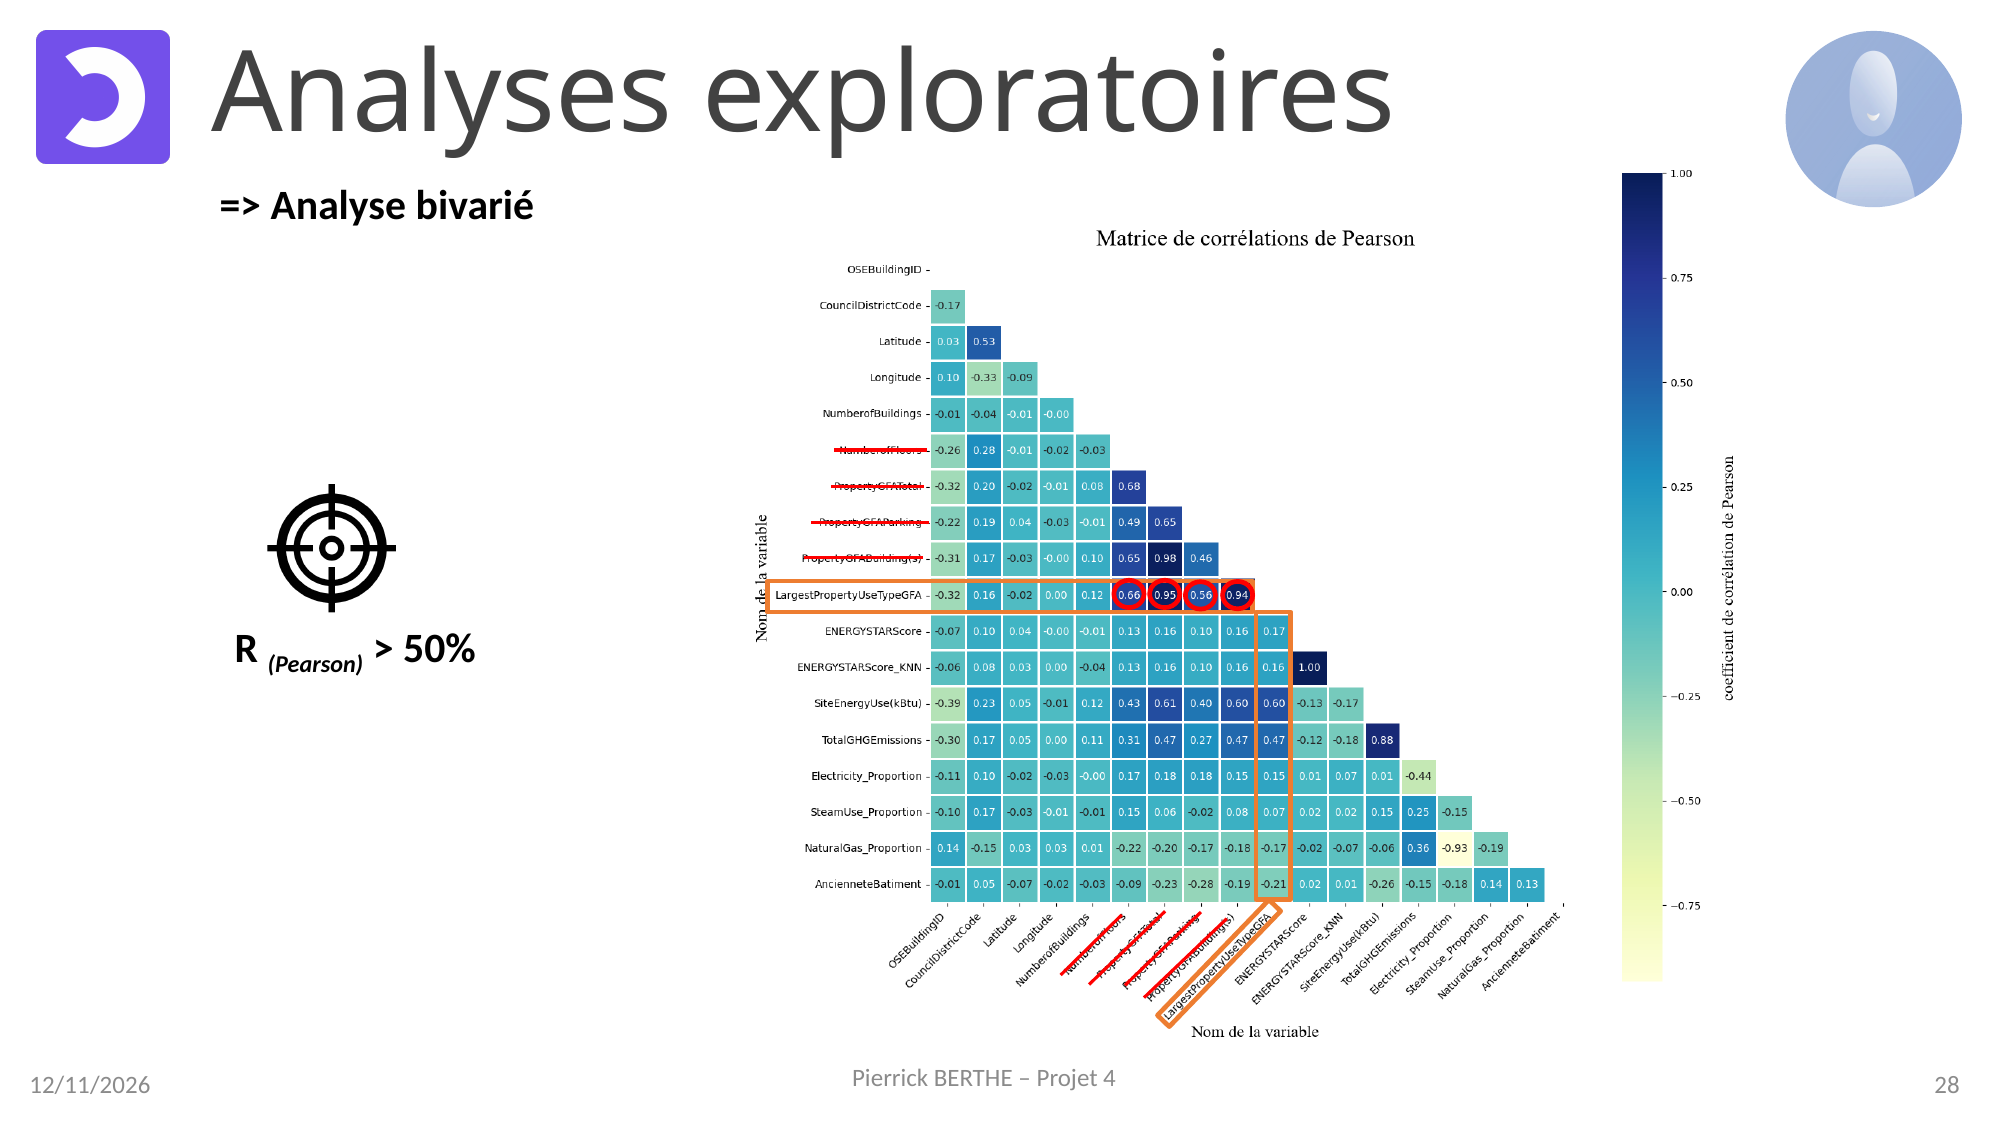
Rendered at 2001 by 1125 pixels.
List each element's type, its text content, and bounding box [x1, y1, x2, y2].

picture [1785, 30, 1962, 208]
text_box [748, 161, 1744, 1048]
text_box R (Pearson) > 50% [114, 613, 606, 685]
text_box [1143, 918, 1227, 998]
text_box Analyses exploratoires [196, 34, 1715, 163]
picture [256, 472, 407, 624]
text_box => Analyse bivarié [181, 170, 573, 236]
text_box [1124, 912, 1201, 986]
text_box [1060, 914, 1122, 975]
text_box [1089, 911, 1166, 985]
picture [36, 30, 170, 164]
